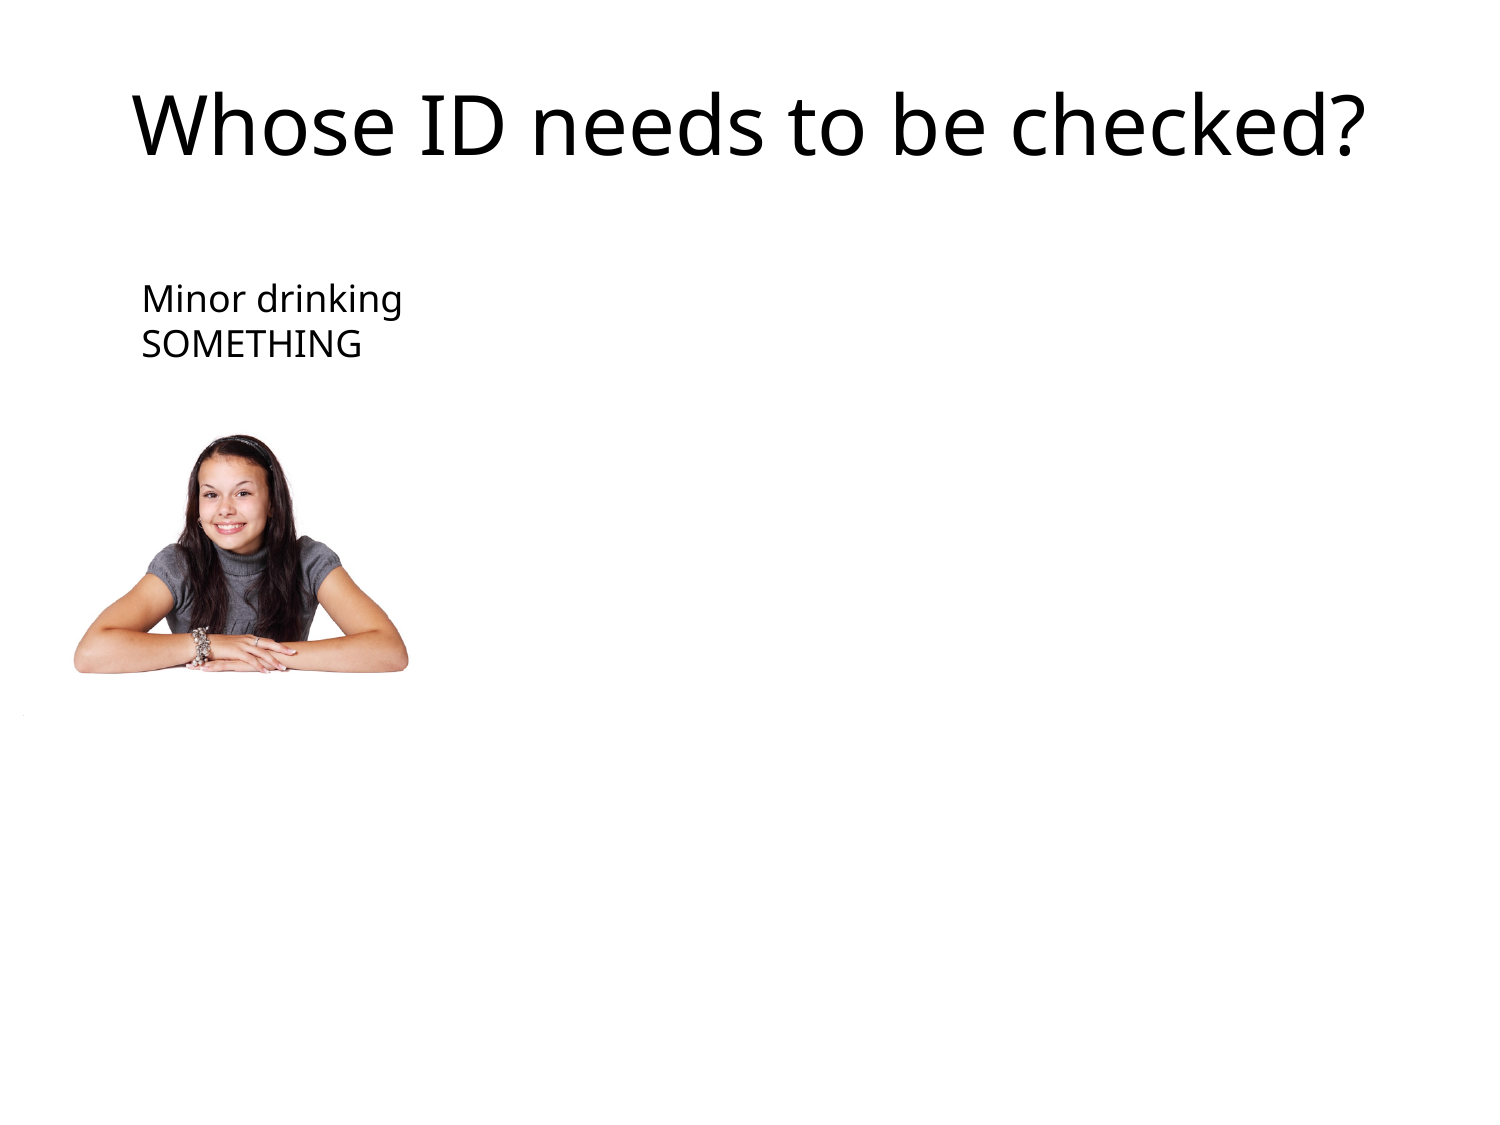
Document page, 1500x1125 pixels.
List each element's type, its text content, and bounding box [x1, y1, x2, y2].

picture [23, 402, 475, 716]
title Whose ID needs to be checked? [103, 59, 1397, 198]
text_box Minor drinking SOMETHING [126, 268, 509, 373]
